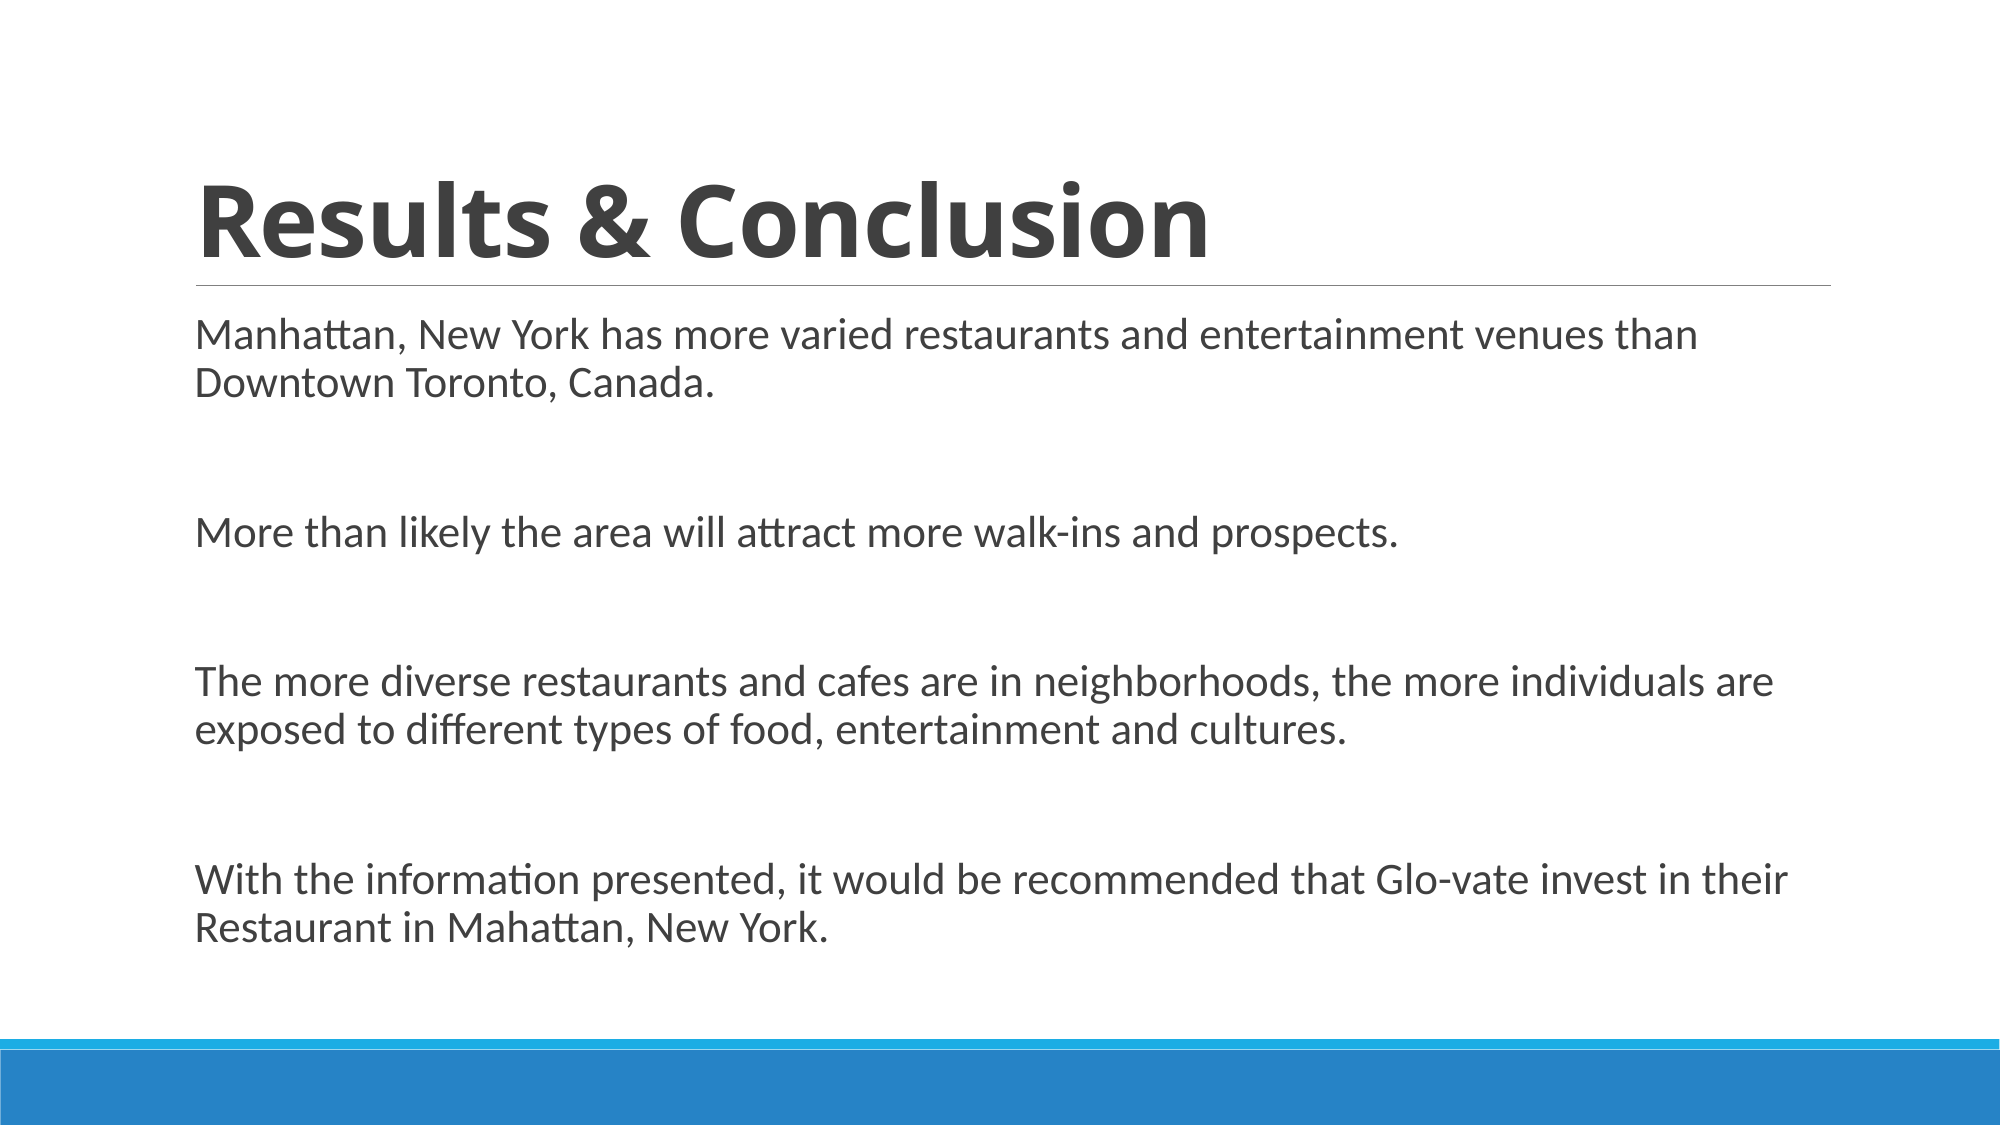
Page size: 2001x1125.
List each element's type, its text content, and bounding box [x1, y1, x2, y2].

list Manhattan, New York has more varied restaurants and entertainment venues than Downtown Toronto, Canada. More than likely the area will attract more walk-ins and prospects. The more diverse restaurants and cafes are in neighborhoods, the more individuals are exposed to different types of food, entertainment and cultures. With the information presented, it would be recommended that Glo-vate invest in their Restaurant in Mahattan, New York. [180, 302, 1830, 963]
title Results & Conclusion [180, 47, 1830, 285]
